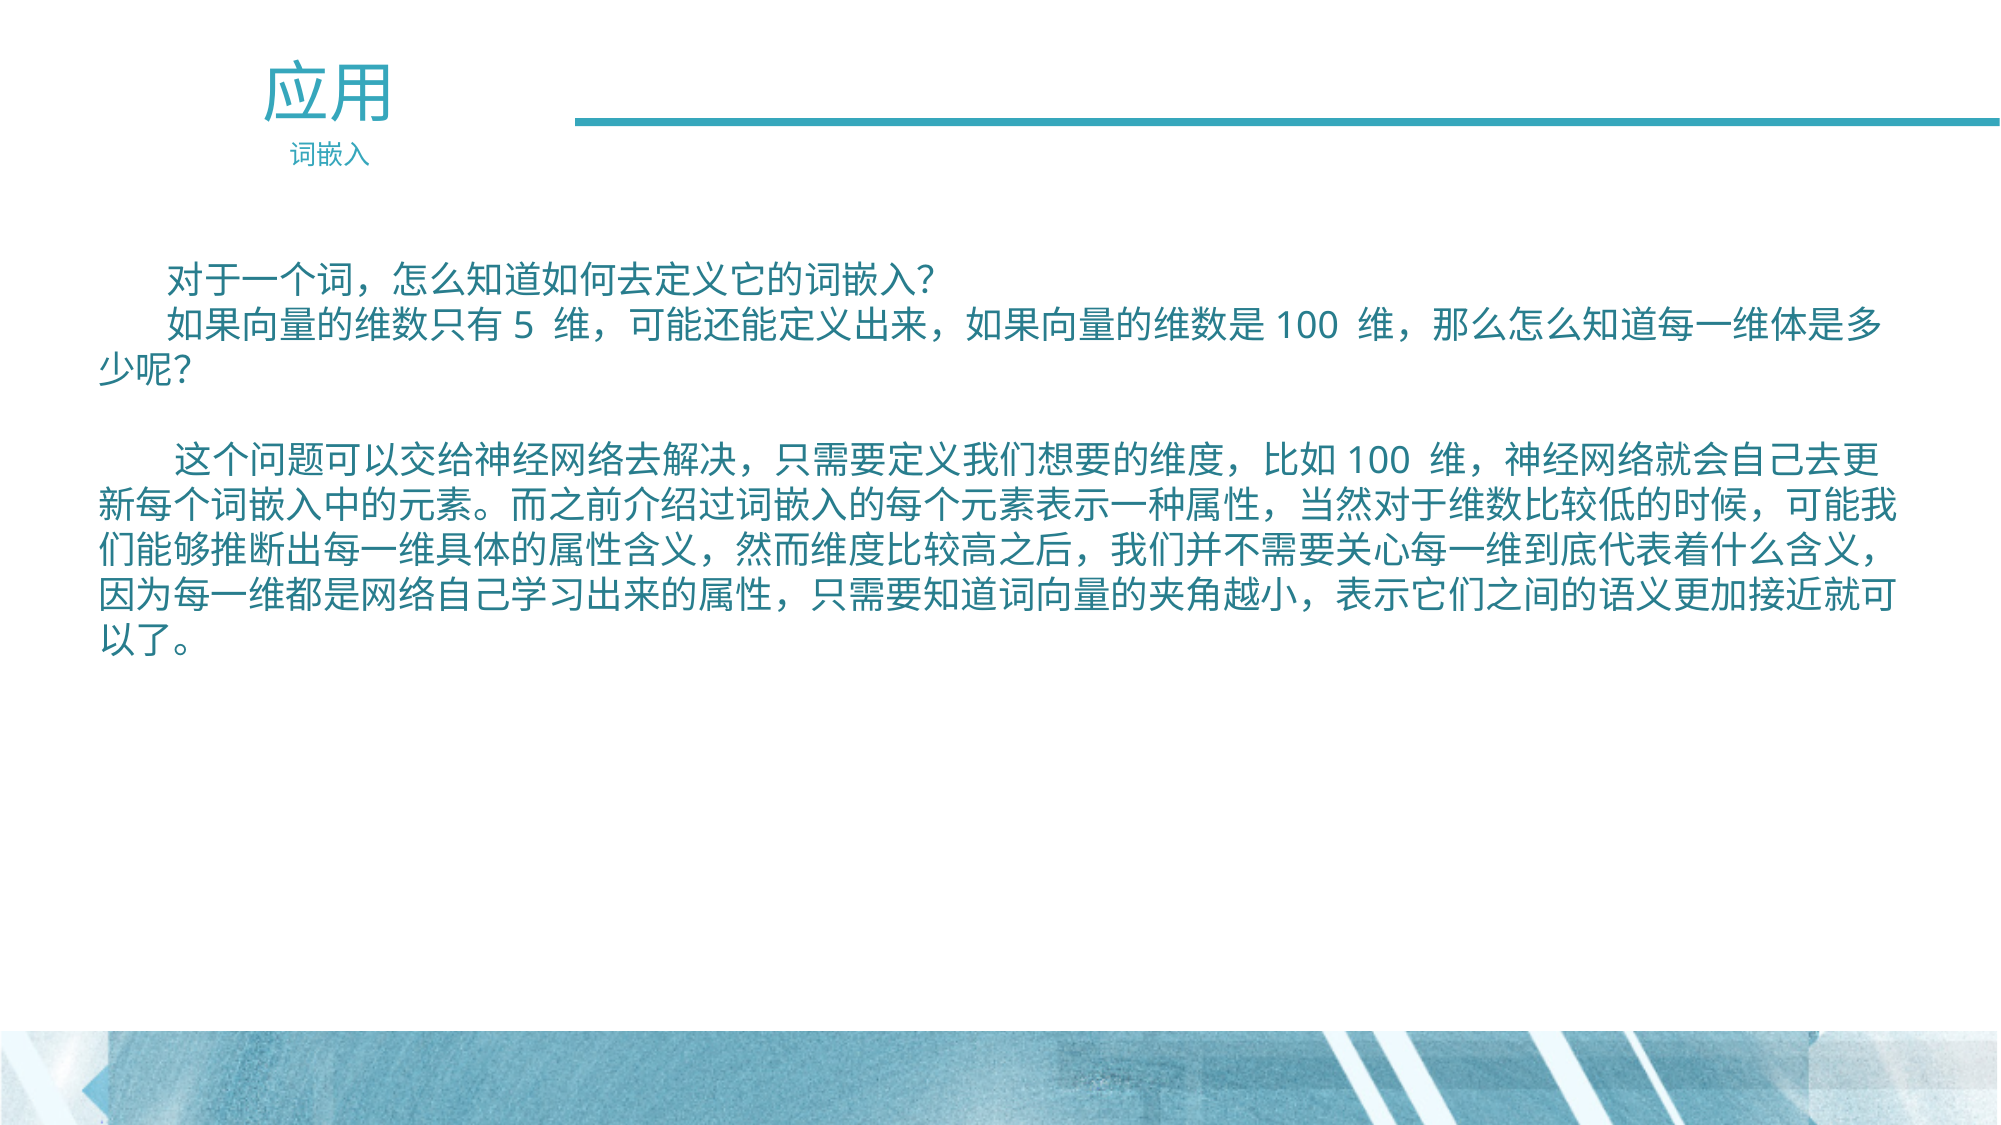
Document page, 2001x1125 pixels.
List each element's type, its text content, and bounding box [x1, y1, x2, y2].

text_box 词嵌入 [62, 137, 597, 171]
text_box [47, 49, 2000, 131]
text_box 对于一个词，怎么知道如何去定义它的词嵌入？ 如果向量的维数只有5 维，可能还能定义出来，如果向量的维数是100 维，那么怎么知道每一维体是多少呢？ 这个问题可以交给神经网络去解决，只需要定义我们想要的维度，比如100 维，神经网络就会自己去更新每个词嵌入中的元素。而之前介绍过词嵌入的每个元素表示一种属性，当然对于维数比较低的时候，可能我们能够推断出每一维具体的属性含义，然而维度比较高之后，我们并不需要关心每一维到底代表着什么含义，因为每一维都是网络自己学习出来的属性，只需要知道词向量的夹角越小，表示它们之间的语义更加接近就可以了。 [83, 248, 1917, 669]
picture [3, 1031, 1998, 1125]
